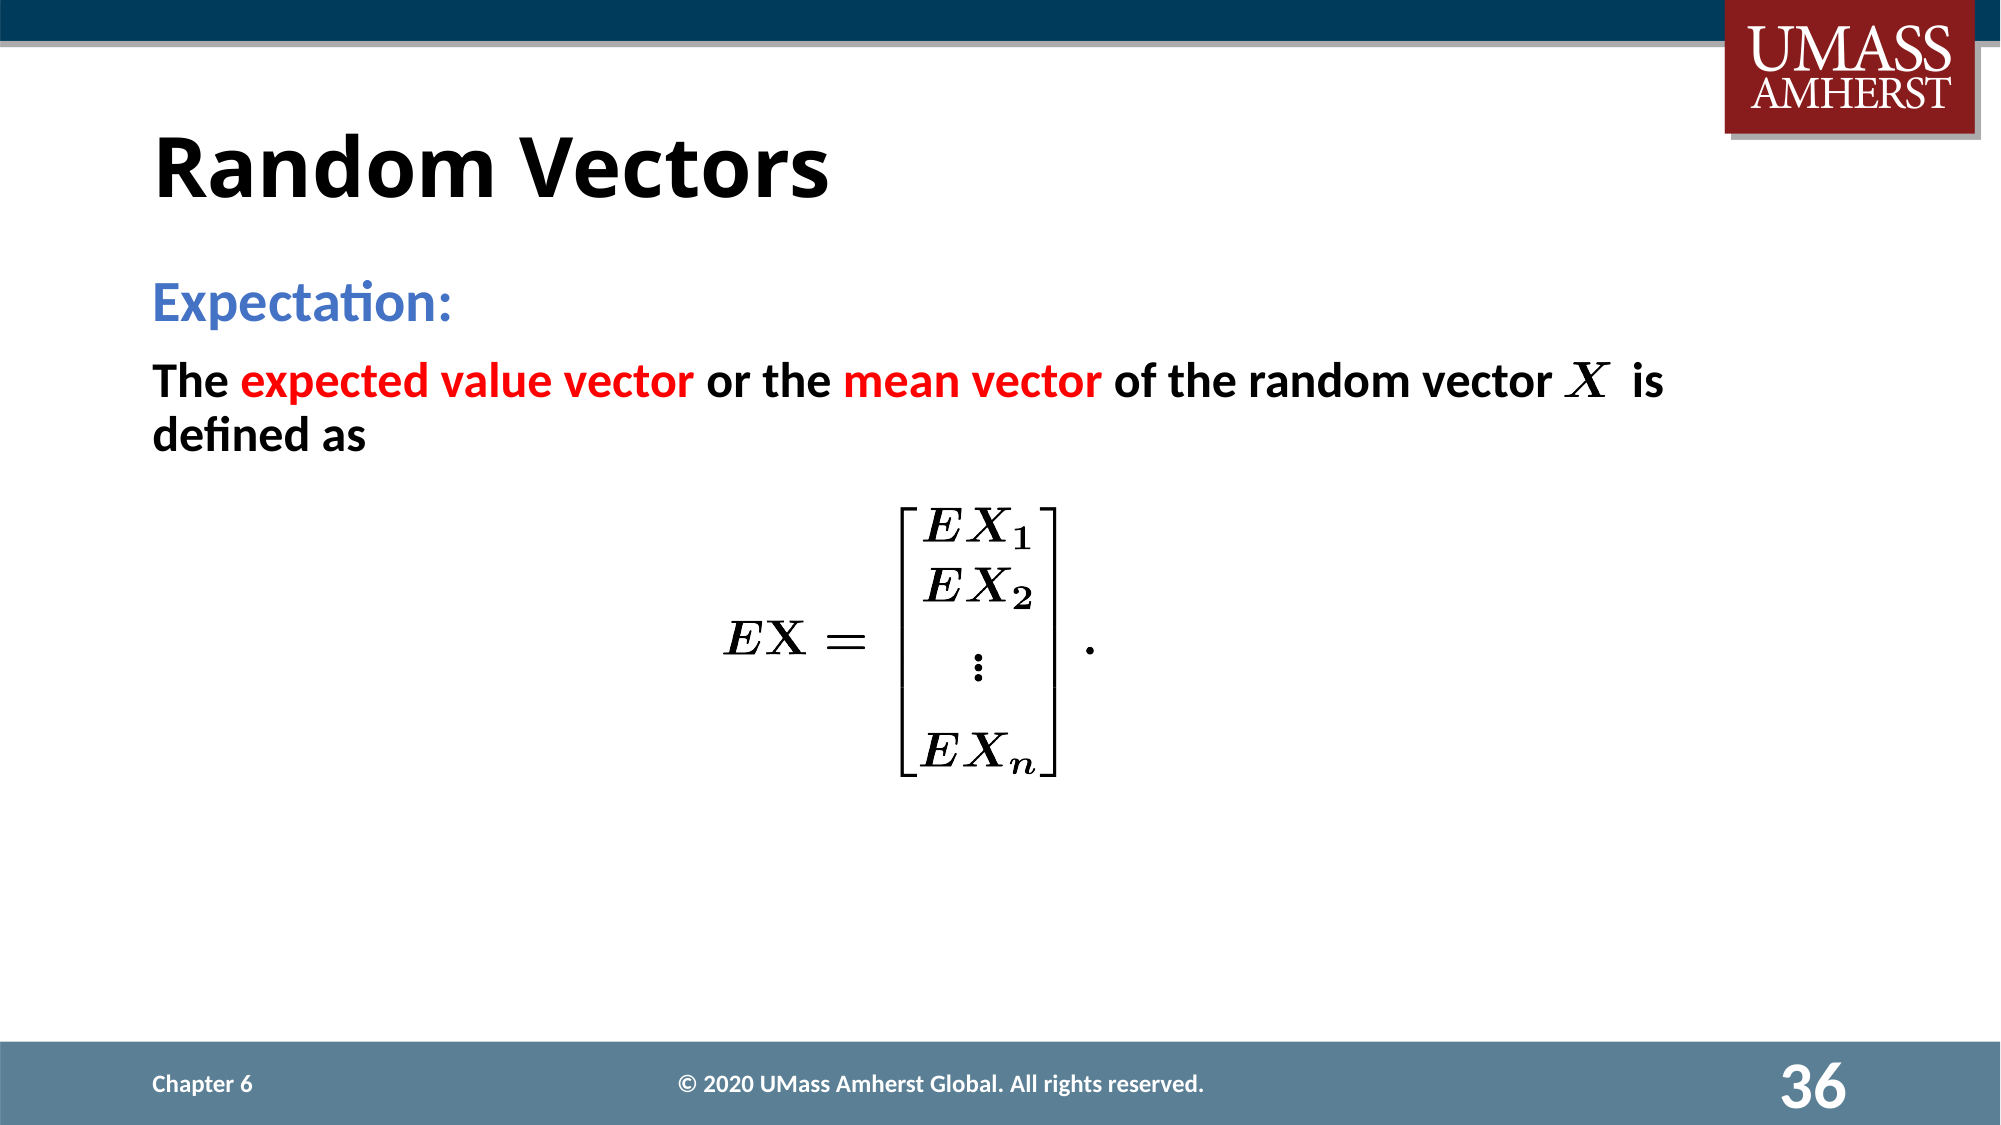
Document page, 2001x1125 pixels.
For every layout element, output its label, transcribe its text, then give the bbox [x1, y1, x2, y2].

title Random Vectors [137, 108, 1863, 233]
list Expectation: The expected value vector or the mean vector of the random vector is defined as [137, 263, 1824, 976]
picture [0, 0, 2001, 1125]
text_box © 2020 UMass Amherst Global. All rights reserved. [662, 1060, 1338, 1121]
slide_number 36 [1412, 1052, 1863, 1113]
slide_number Chapter 6 [137, 1052, 588, 1113]
